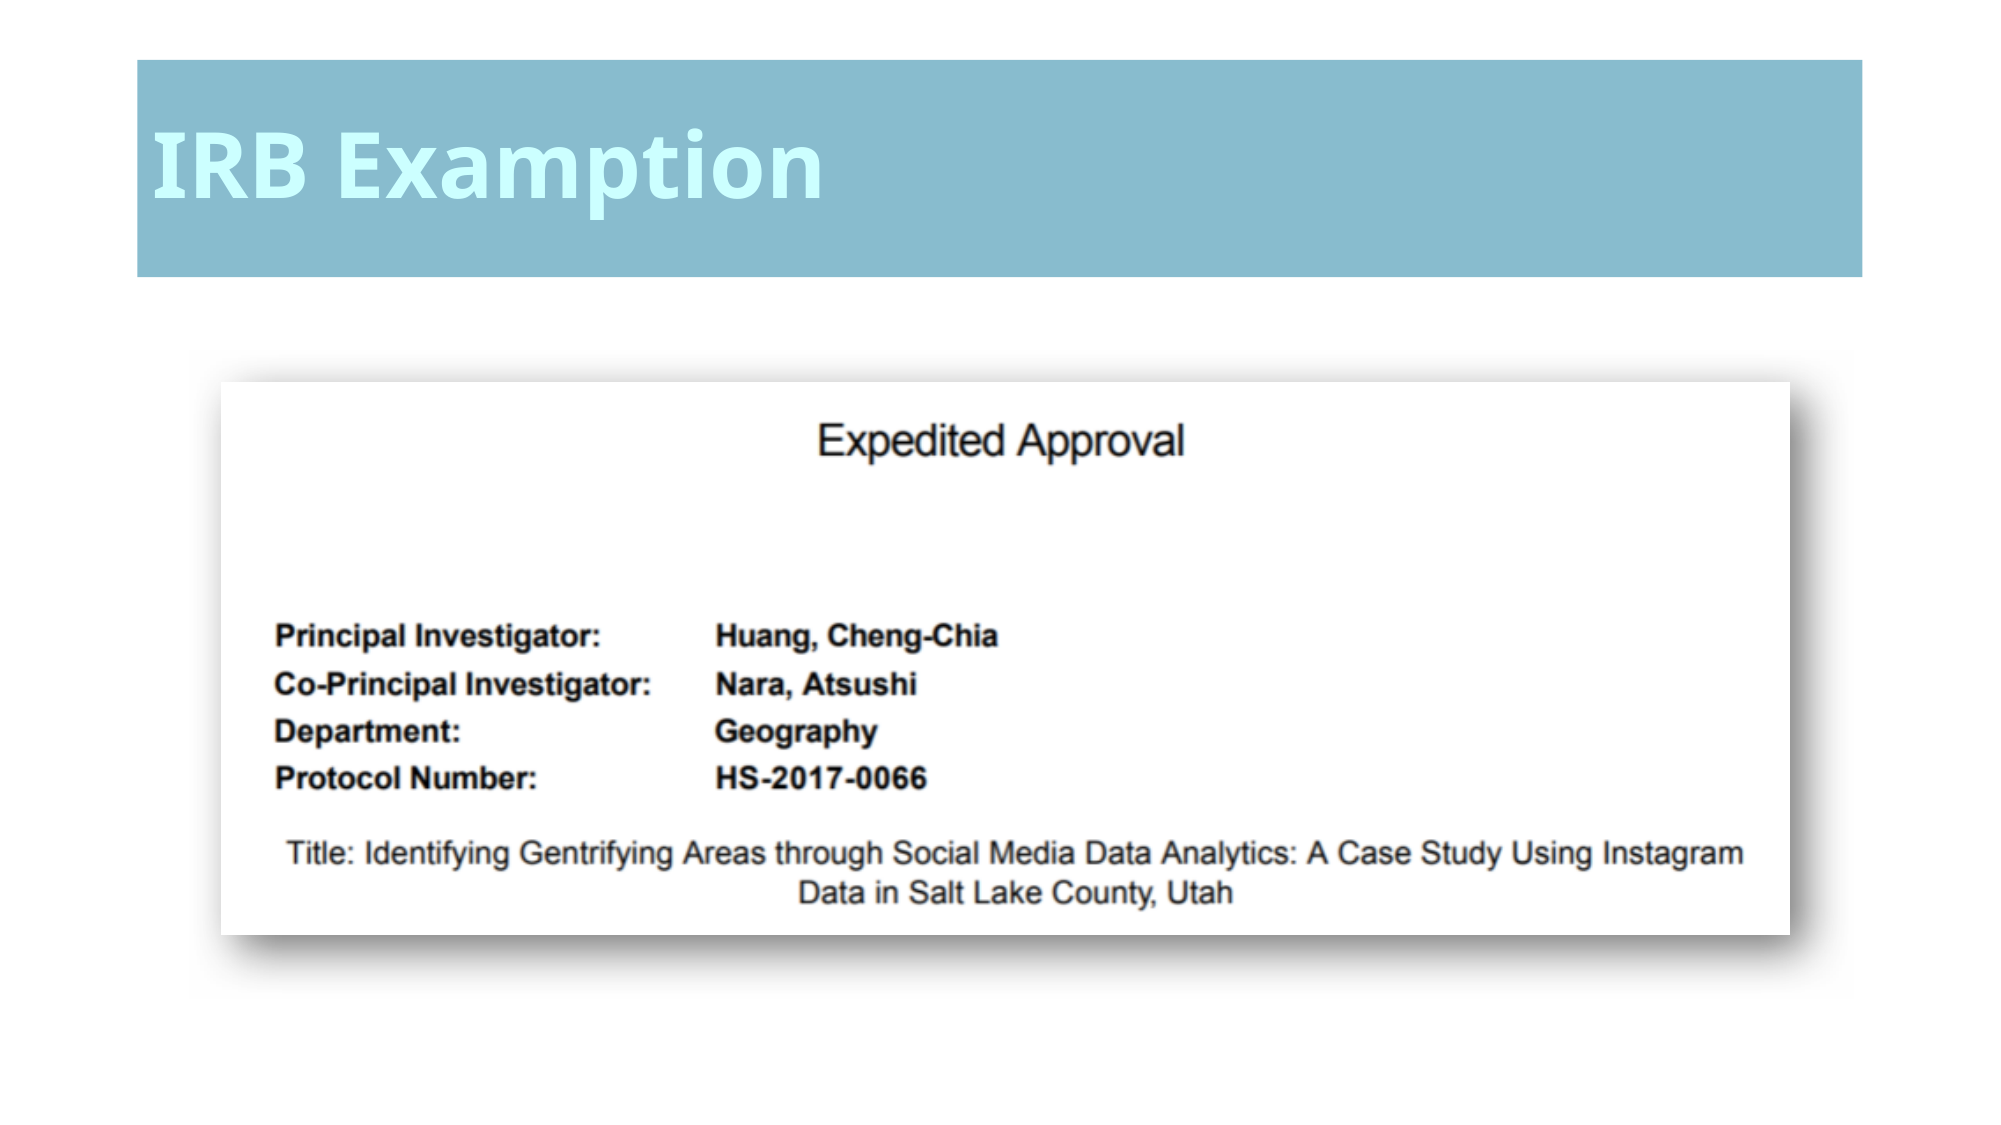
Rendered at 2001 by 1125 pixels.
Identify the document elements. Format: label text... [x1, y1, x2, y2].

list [221, 382, 1790, 935]
text_box IRB Examption [137, 59, 1863, 278]
